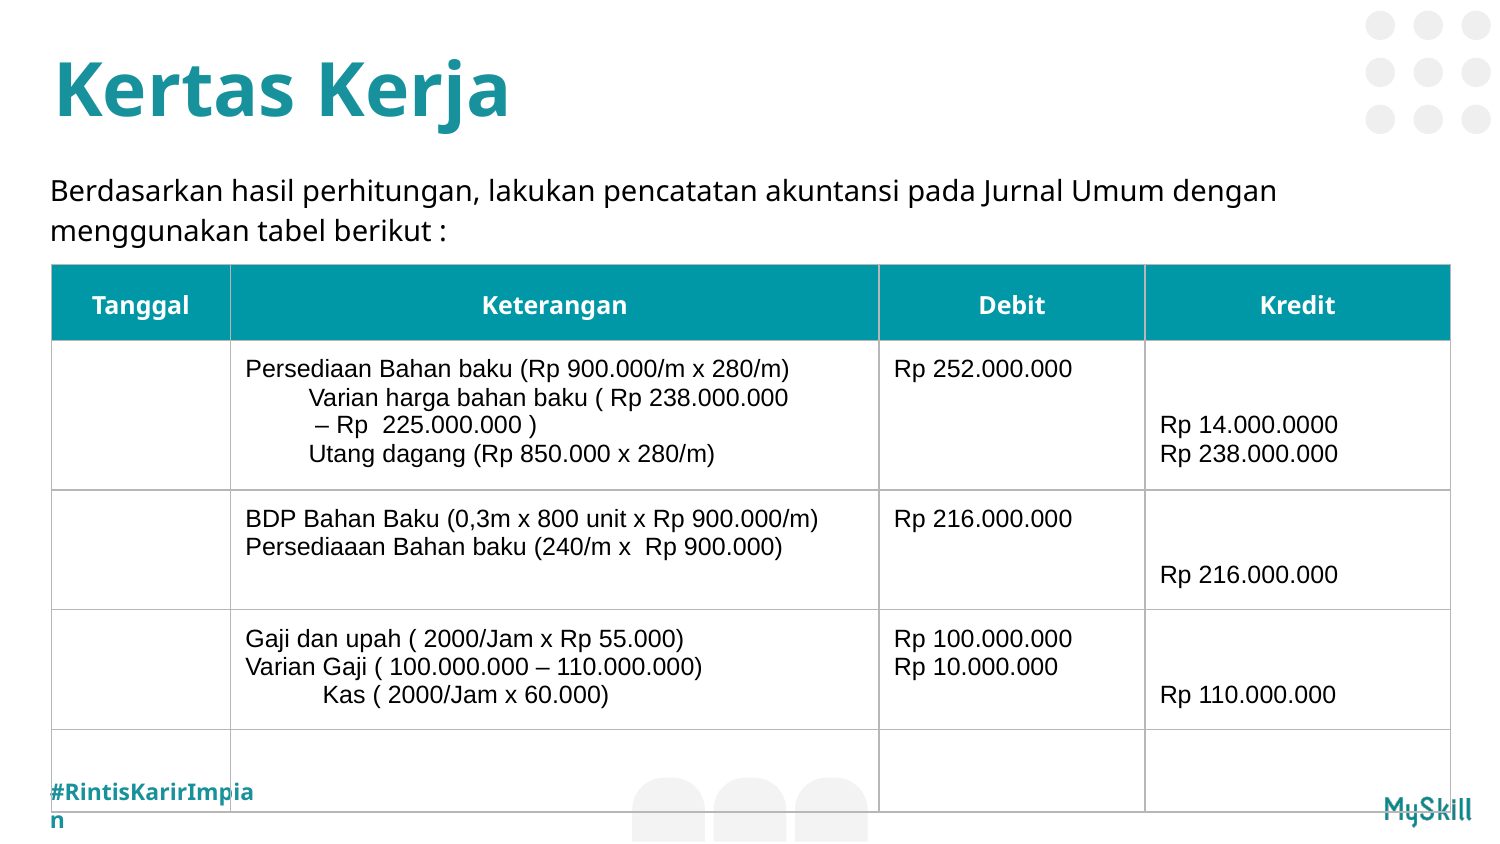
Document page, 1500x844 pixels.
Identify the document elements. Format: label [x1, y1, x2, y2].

table_header [1146, 265, 1450, 340]
table_header [52, 265, 230, 340]
table_cell [231, 491, 878, 609]
table_cell [880, 730, 1144, 811]
table_header [880, 265, 1144, 340]
table_cell [1146, 610, 1450, 729]
picture [1379, 787, 1472, 832]
table_cell [880, 610, 1144, 729]
table_cell [52, 341, 230, 489]
table_cell [231, 610, 878, 729]
table_cell [1146, 491, 1450, 609]
table_cell [231, 730, 878, 811]
table_cell [1146, 341, 1450, 489]
table_cell [52, 730, 230, 811]
table_cell [1146, 730, 1450, 811]
text_box [51, 10, 1492, 135]
table_header [231, 265, 878, 340]
text_box [34, 151, 1358, 210]
table_cell [880, 341, 1144, 489]
table_cell [880, 491, 1144, 609]
table_cell [52, 610, 230, 729]
text_box [34, 762, 271, 844]
table_cell [52, 491, 230, 609]
text_box [631, 777, 868, 842]
table_cell [231, 341, 878, 489]
